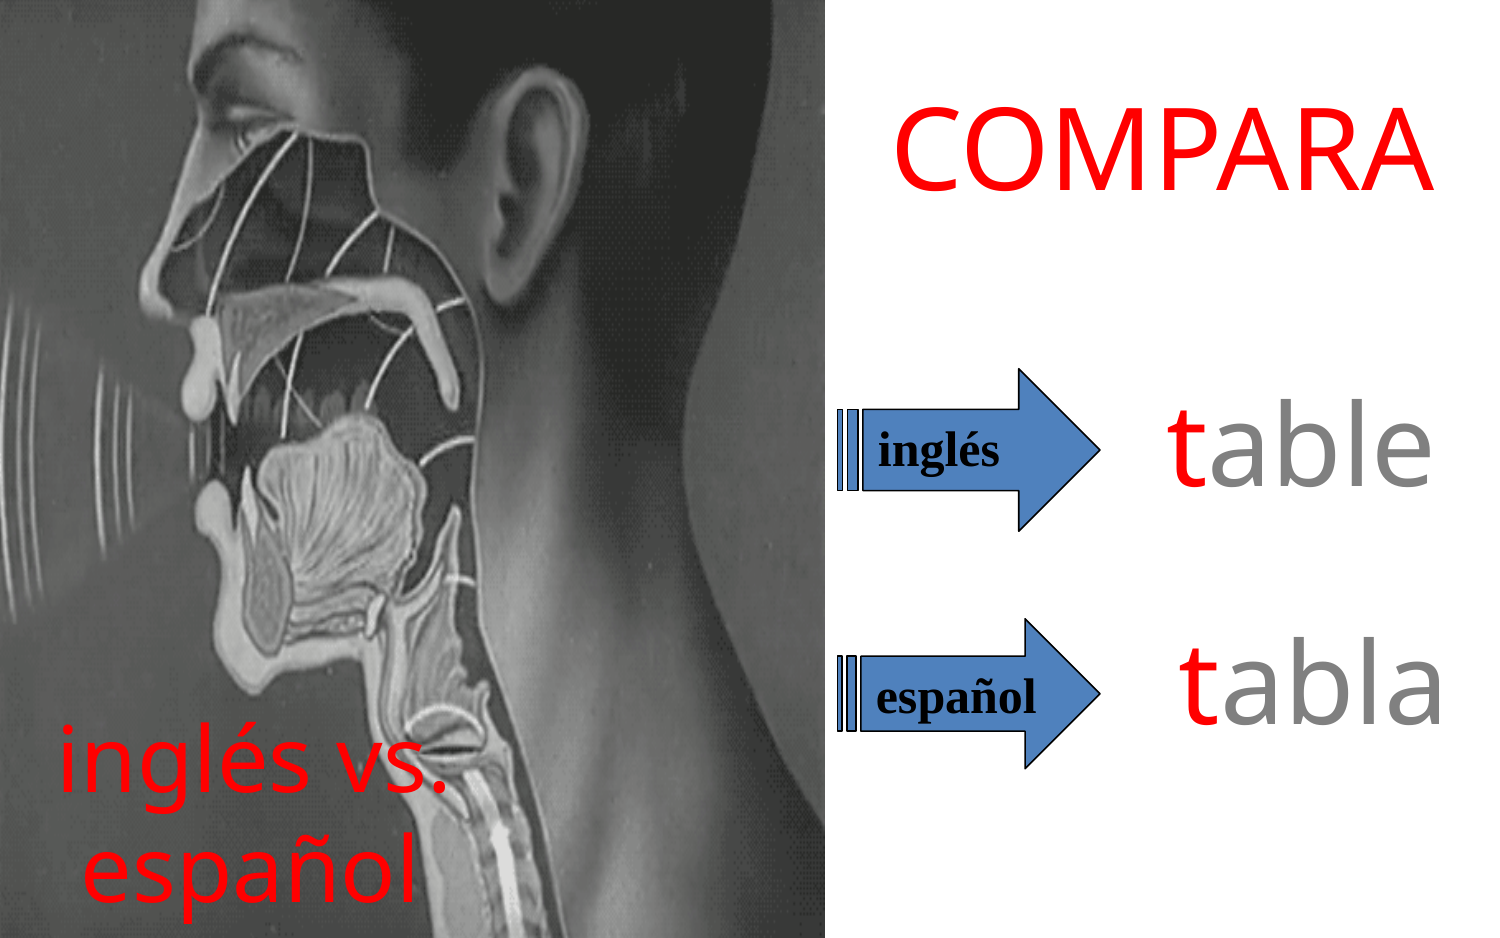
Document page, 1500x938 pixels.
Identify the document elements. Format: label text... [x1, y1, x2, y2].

picture [0, 0, 825, 938]
text_box COMPARA [825, 68, 1500, 221]
text_box inglés [837, 409, 843, 491]
text_box table [1151, 364, 1452, 517]
text_box español [837, 656, 843, 732]
text_box inglés [847, 409, 858, 491]
text_box español [846, 656, 857, 732]
text_box inglés [862, 368, 1101, 532]
text_box español [860, 618, 1101, 769]
text_box tabla [1164, 602, 1464, 755]
